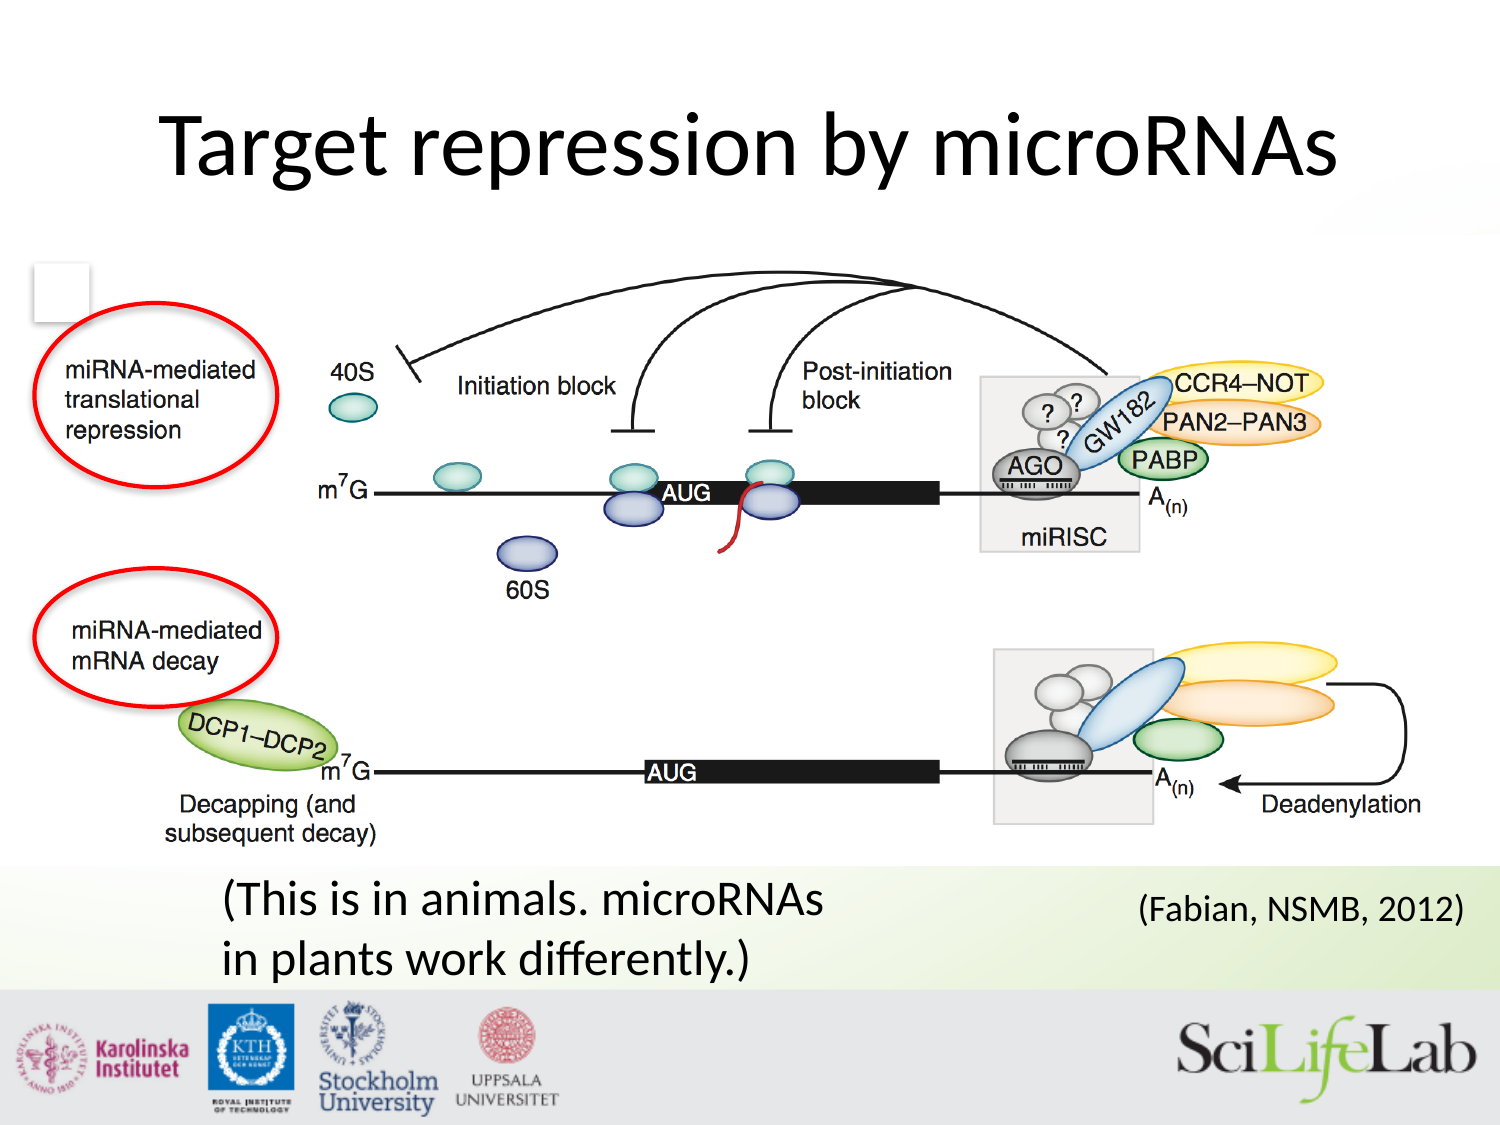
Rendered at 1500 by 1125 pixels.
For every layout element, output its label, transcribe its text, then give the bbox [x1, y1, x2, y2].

text_box (Fabian, NSMB, 2012) [1122, 876, 1500, 936]
title Target repression by microRNAs [75, 45, 1425, 233]
text_box (This is in animals. microRNAs in plants work differently.) [206, 874, 866, 993]
picture [0, 235, 1500, 867]
